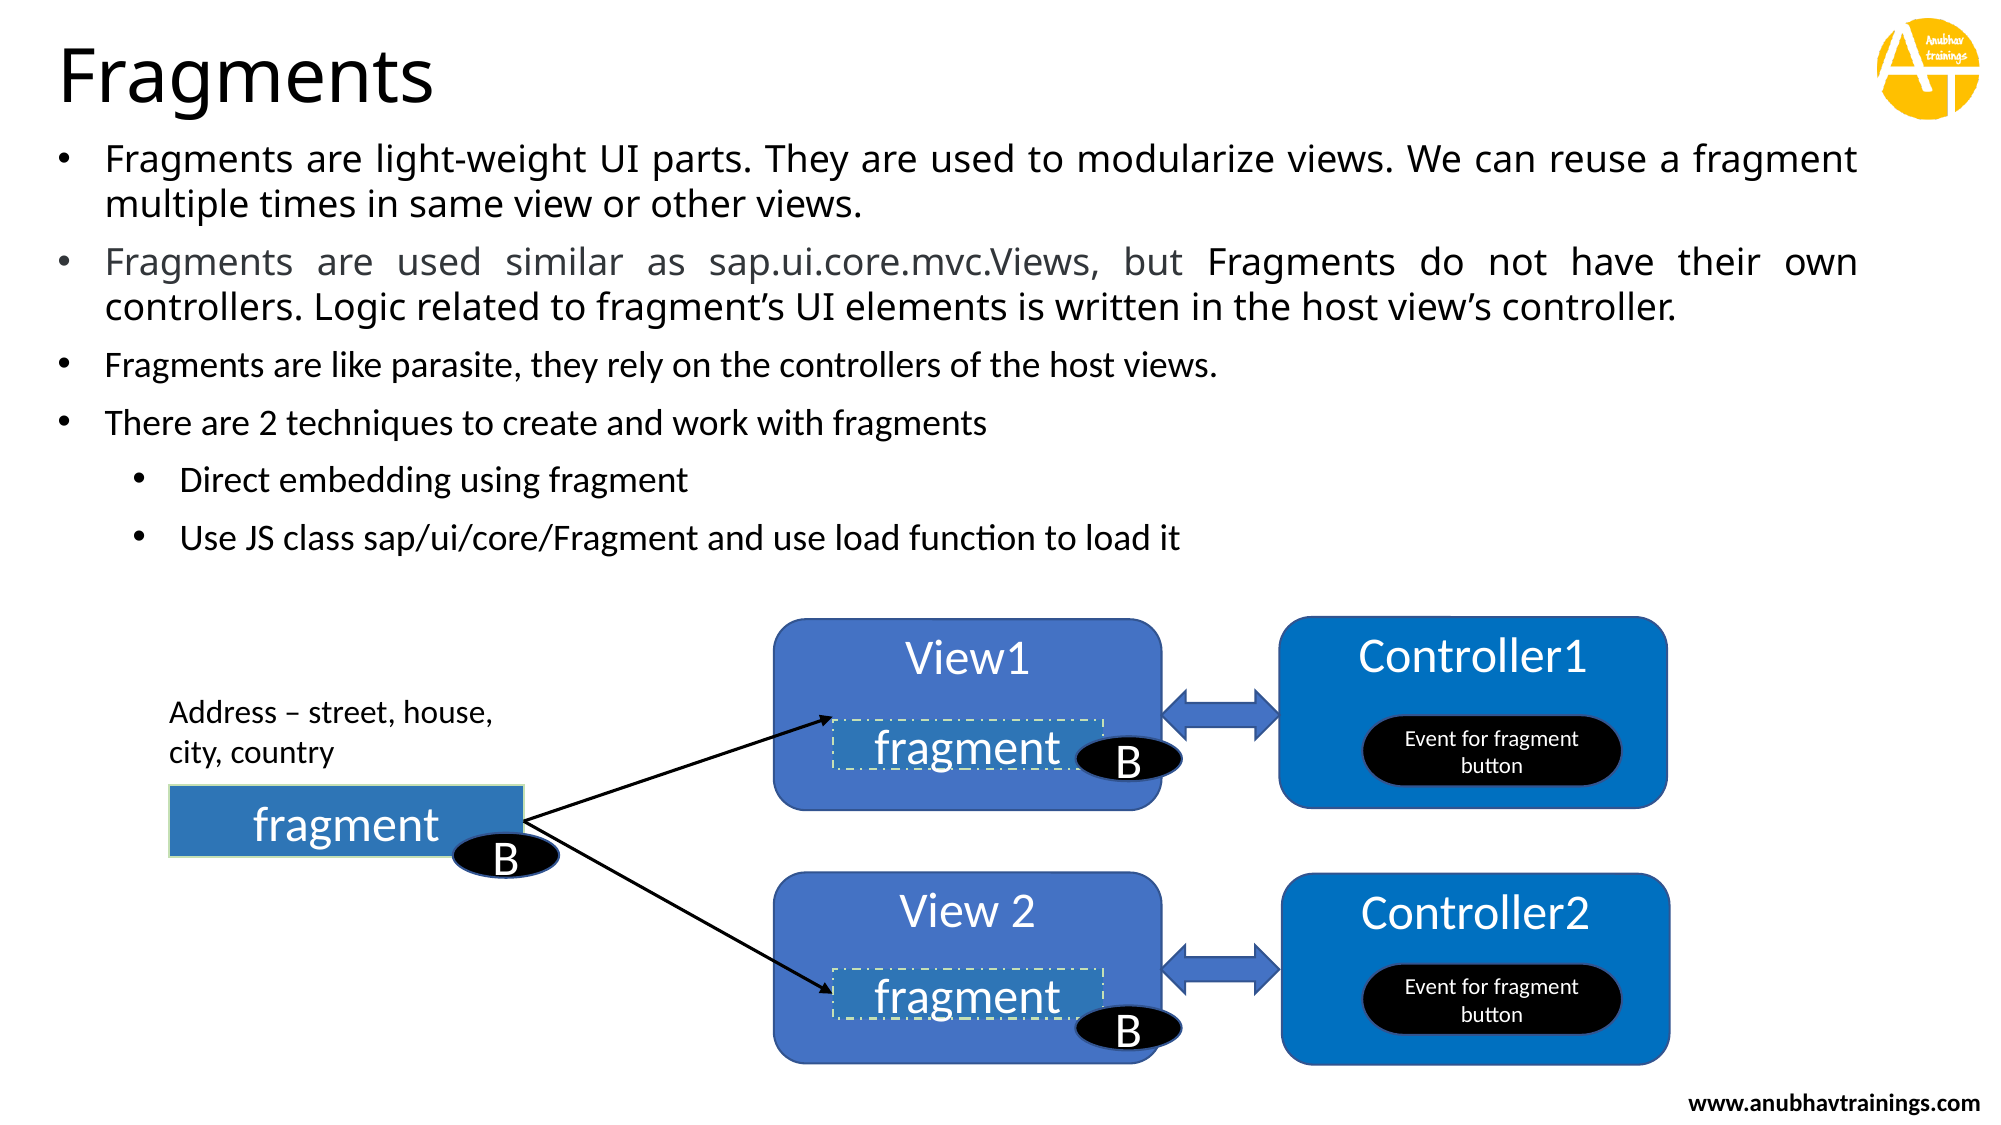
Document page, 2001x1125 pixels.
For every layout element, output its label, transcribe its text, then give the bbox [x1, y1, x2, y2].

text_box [523, 821, 833, 994]
text_box B [451, 831, 523, 879]
text_box fragment [168, 784, 523, 858]
text_box [1160, 688, 1282, 742]
text_box Fragments are light-weight UI parts. They are used to modularize views. We can reuse a fragment multiple times in same view or other views. Fragments are used similar as sap.ui.core.mvc.Views, but Fragments do not have their own controllers. Logic related to fragment’s UI elements is written in the host view’s controller. Fragments are like parasite, they rely on the controllers of the host views. There are 2 techniques to create and work with fragments Direct embedding using fragment Use JS class sap/ui/core/Fragment and use load function to load it [42, 127, 1874, 566]
text_box Address – street, house, city, country [154, 682, 532, 778]
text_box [523, 716, 833, 821]
text_box View 2 [833, 871, 1163, 1009]
text_box B [1074, 1004, 1183, 1052]
text_box Controller1 [1278, 615, 1669, 810]
text_box Controller2 [1280, 872, 1671, 1066]
text_box View1 [833, 770, 1163, 812]
text_box Fragments [42, 30, 1866, 127]
footer www.anubhavtrainings.com [1669, 1089, 2000, 1114]
picture [1866, 11, 1985, 128]
text_box [1159, 942, 1281, 997]
text_box View1 [772, 618, 1163, 740]
text_box fragment [832, 968, 1104, 1020]
text_box fragment [833, 719, 1104, 770]
text_box B [1074, 735, 1183, 783]
text_box Event for fragment button [1361, 962, 1624, 1036]
text_box View 2 [772, 994, 1159, 1065]
text_box Event for fragment button [1361, 714, 1624, 788]
